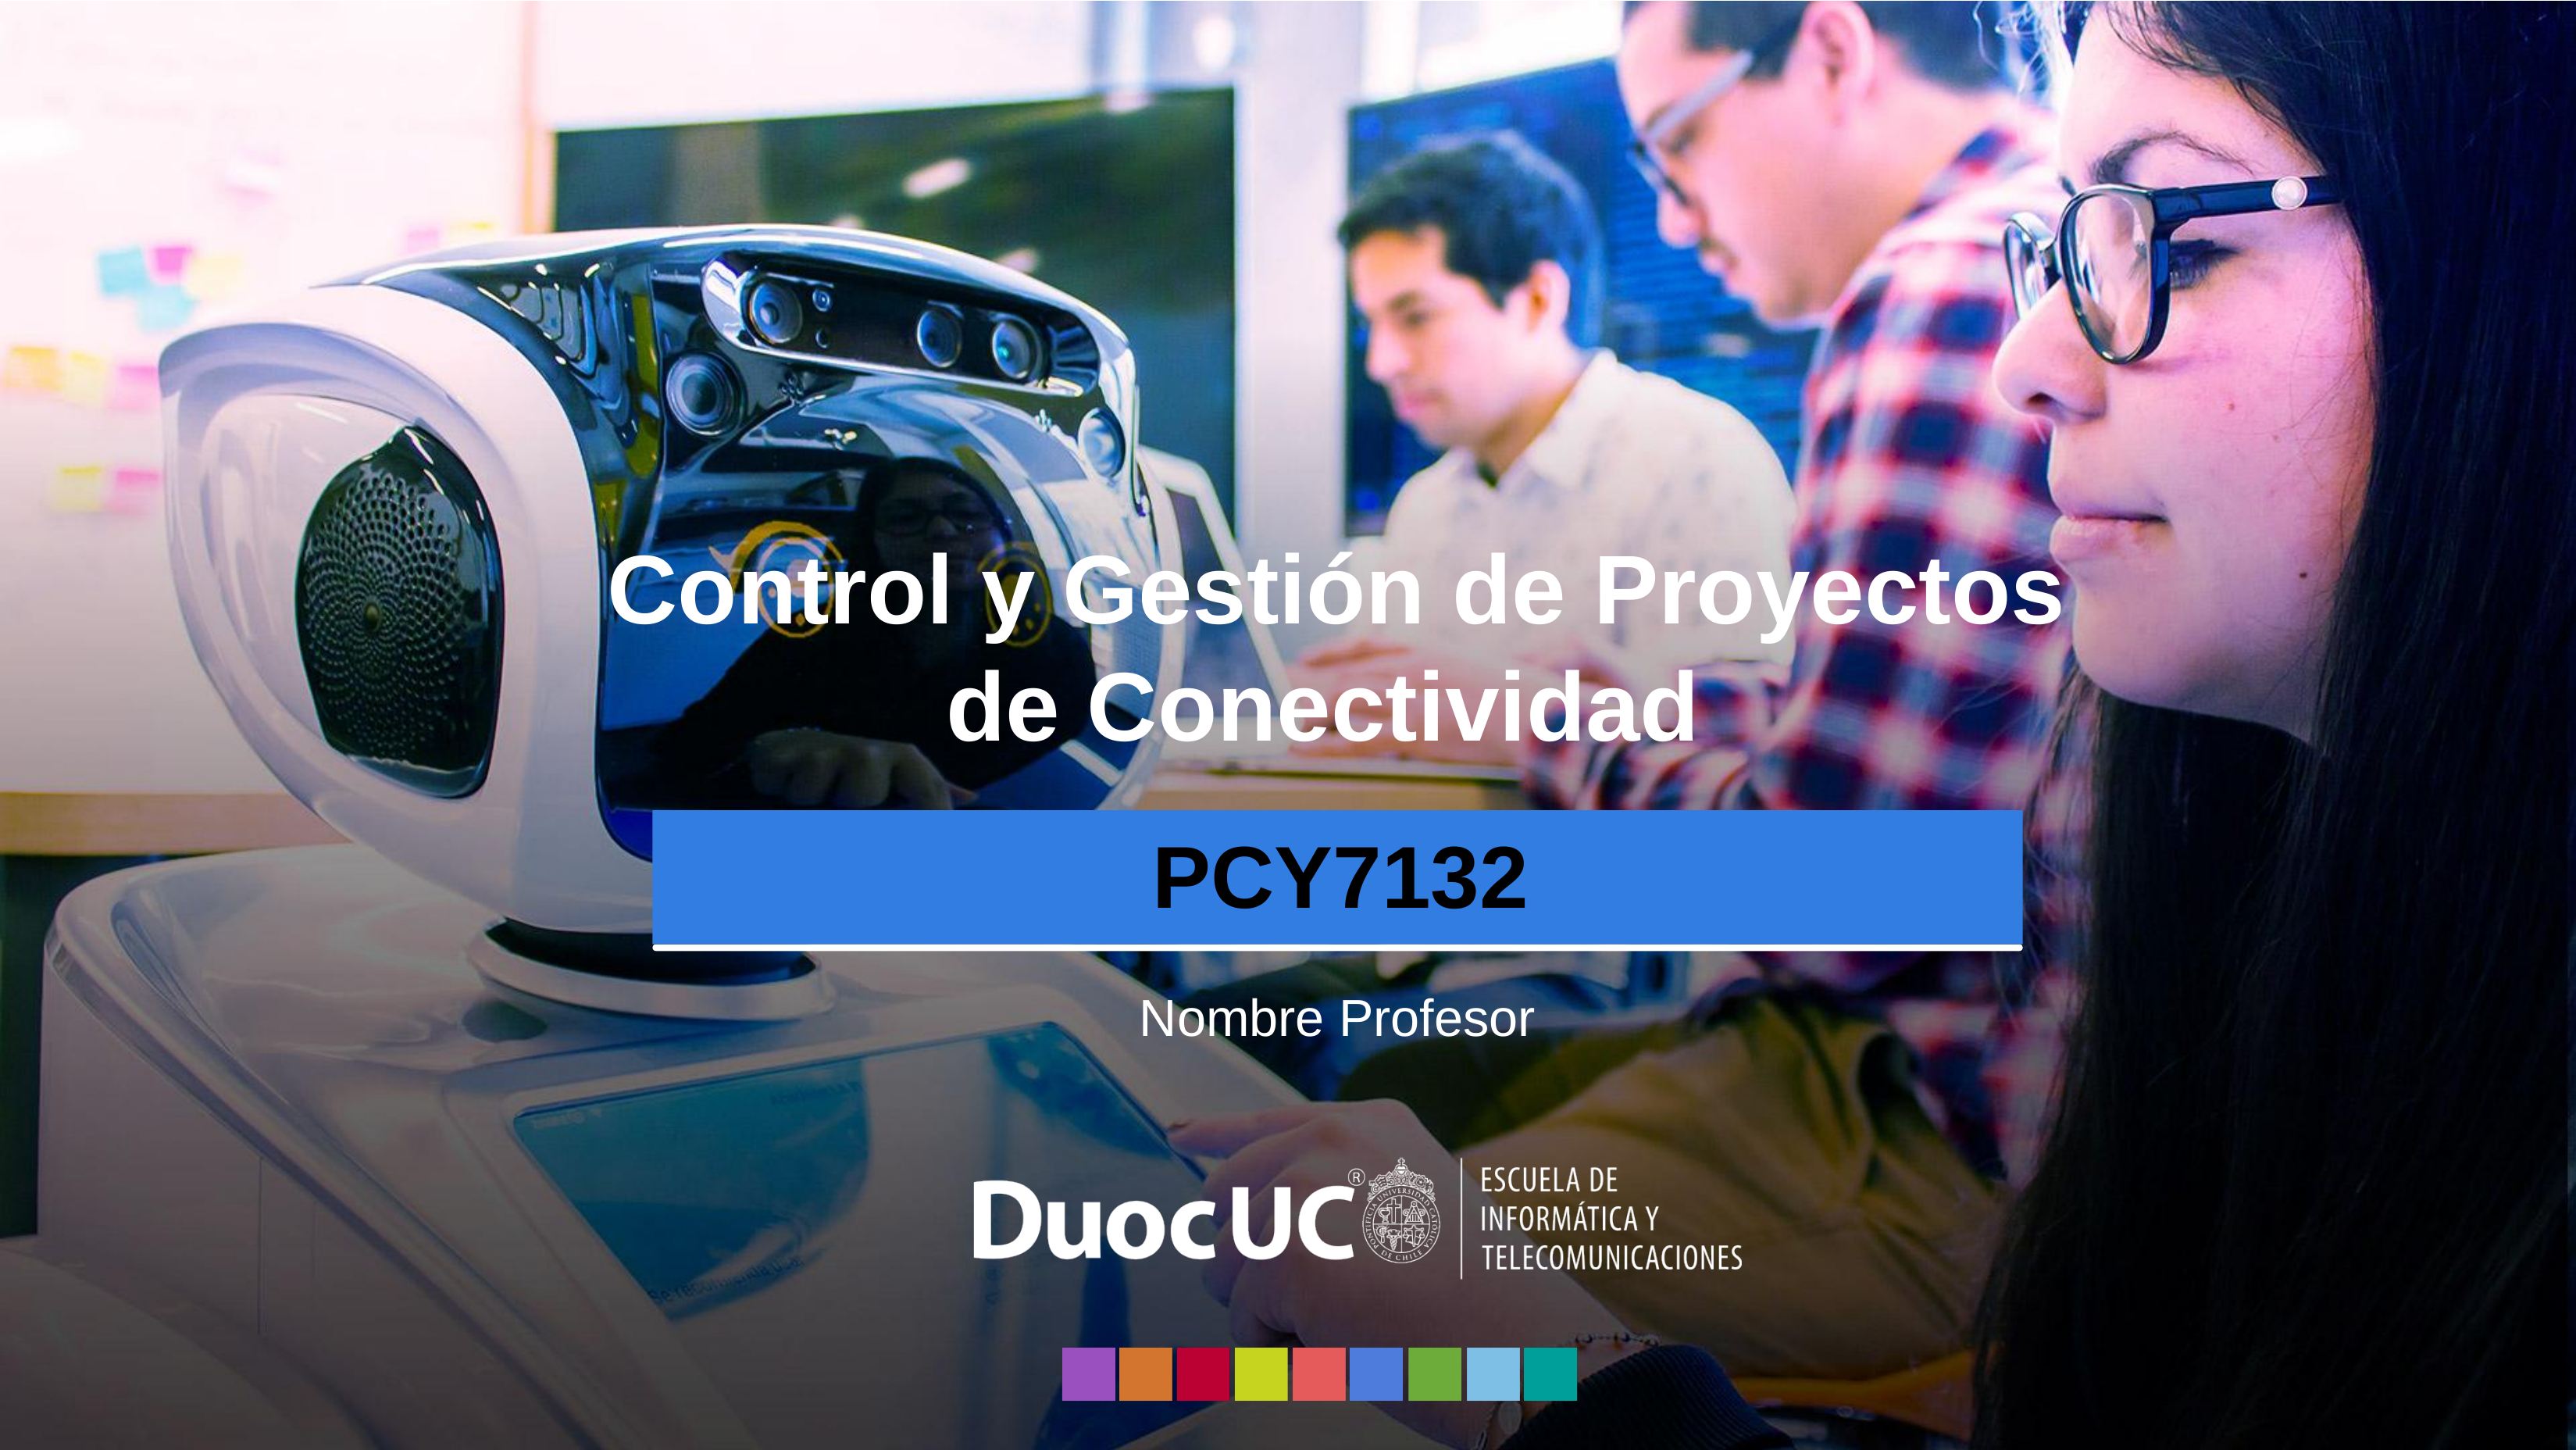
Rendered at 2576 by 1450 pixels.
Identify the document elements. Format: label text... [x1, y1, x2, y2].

picture [595, 1209, 600, 1216]
list Control y Gestión de Proyectos de Conectividad [604, 526, 2069, 1355]
list Nombre Profesor [652, 984, 2023, 1450]
picture [0, 1, 2576, 1450]
